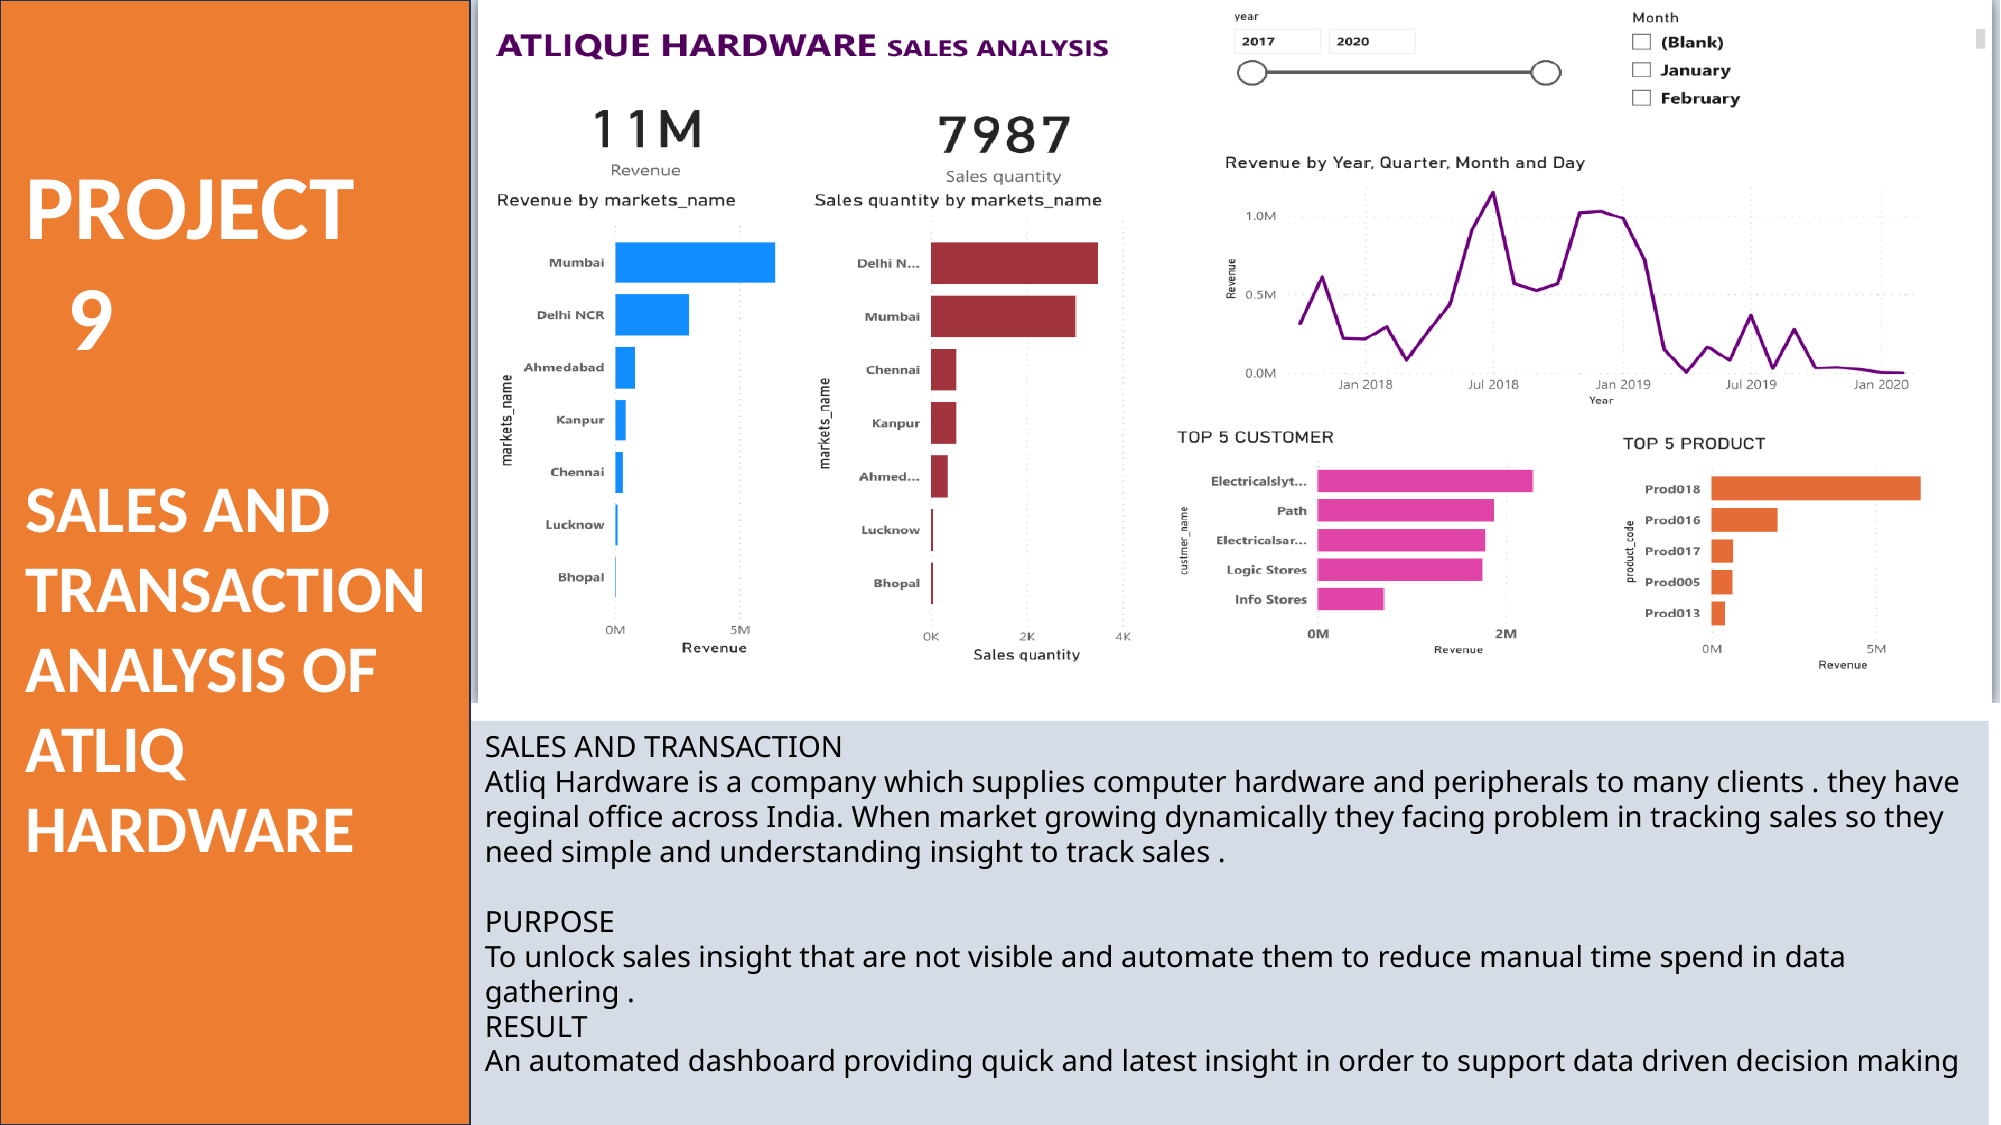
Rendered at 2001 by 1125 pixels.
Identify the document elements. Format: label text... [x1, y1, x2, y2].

picture [470, 0, 2000, 703]
text_box SALES AND TRANSACTION ANALYSIS OF ATLIQ HARDWARE [11, 458, 450, 918]
text_box [0, 0, 471, 1125]
text_box SALES AND TRANSACTION Atliq Hardware is a company which supplies computer hardware and peripherals to many clients . they have reginal office across India. When market growing dynamically they facing problem in tracking sales so they need simple and understanding insight to track sales . PURPOSE To unlock sales insight that are not visible and automate them to reduce manual time spend in data gathering . RESULT An automated dashboard providing quick and latest insight in order to support data driven decision making [471, 720, 1989, 1125]
text_box PROJECT 9 [11, 140, 450, 421]
